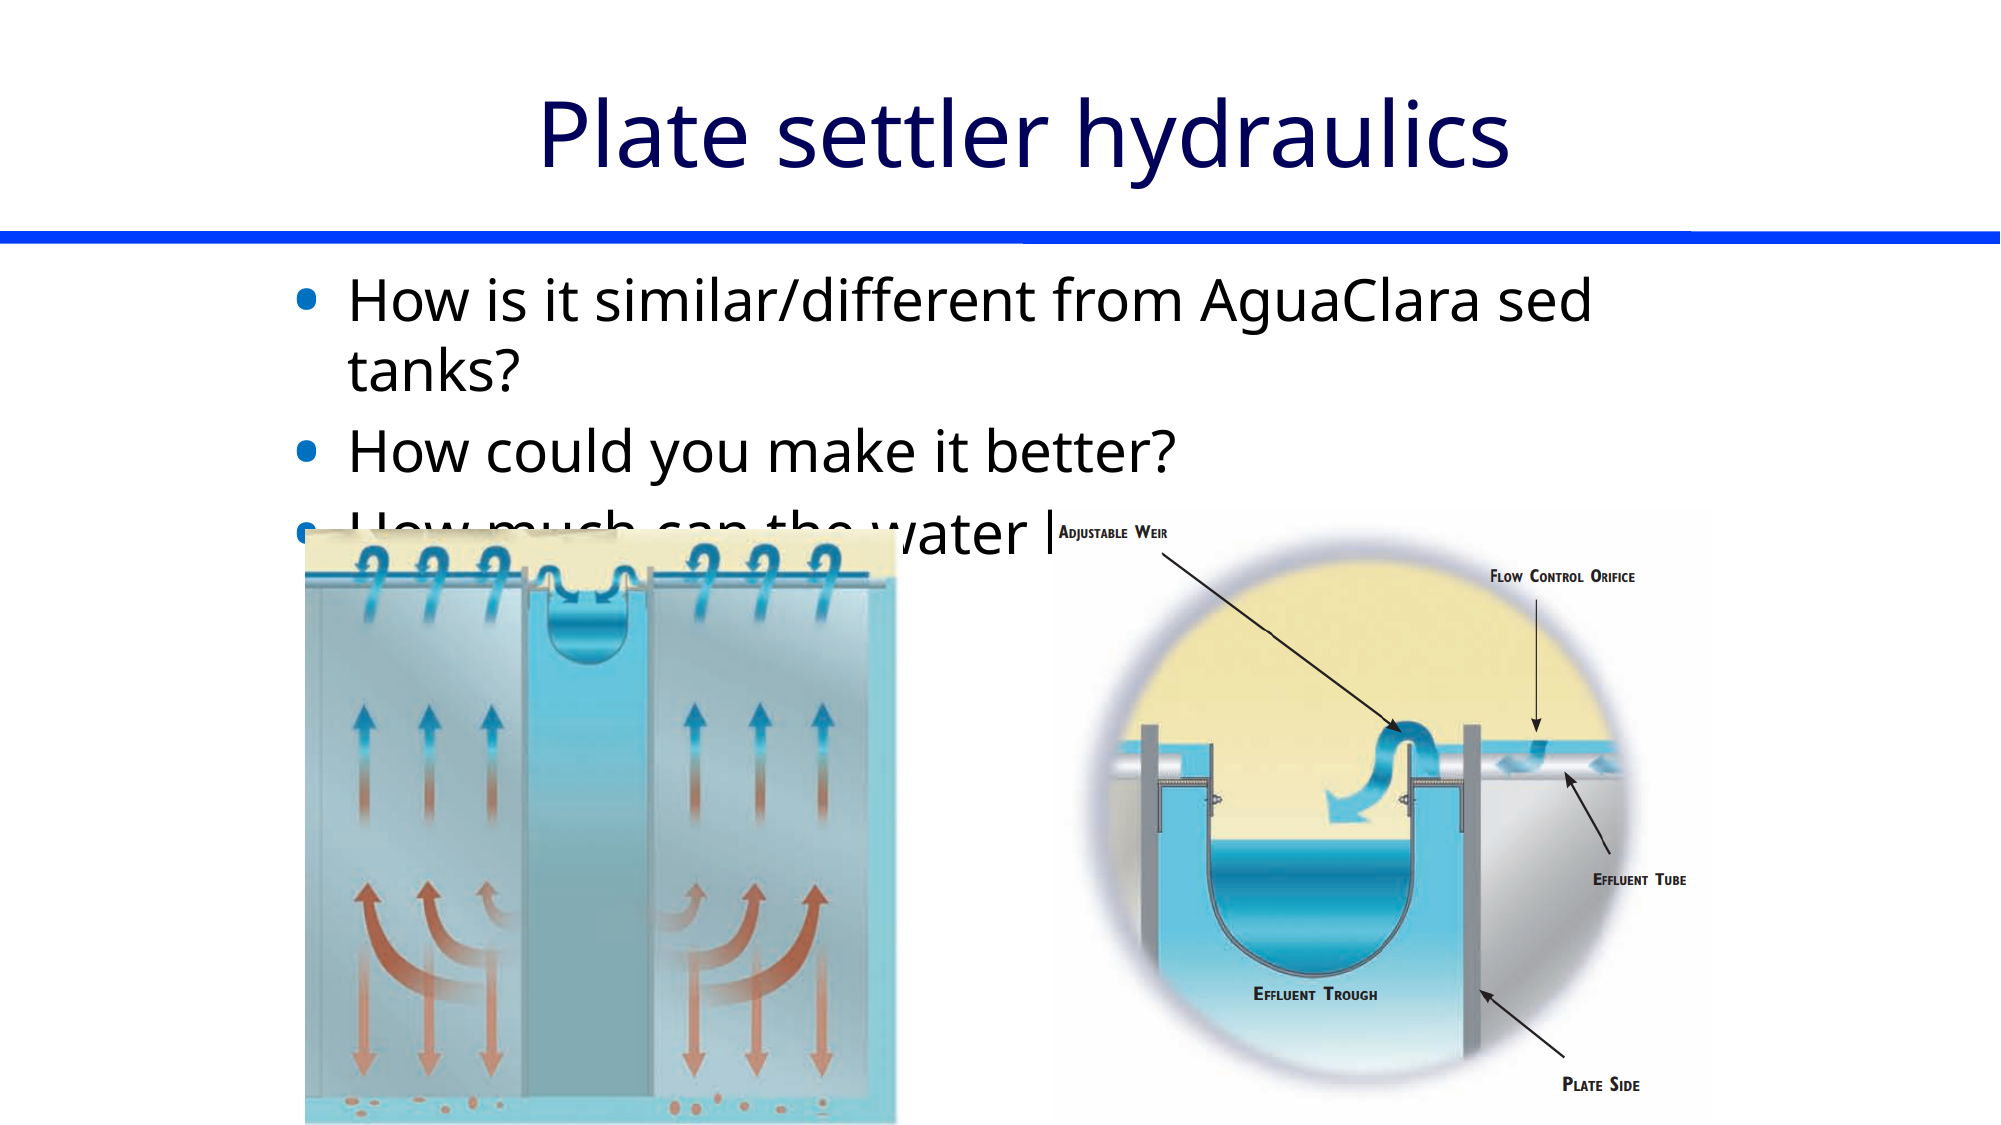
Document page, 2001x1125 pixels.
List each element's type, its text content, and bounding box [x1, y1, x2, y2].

list How is it similar/different from AguaClara sed tanks? How could you make it better? How much can the water level rise in the sed tank? [275, 255, 1670, 999]
title Plate settler hydraulics [99, 37, 1950, 225]
picture [1052, 508, 1713, 1121]
picture [305, 529, 903, 1125]
